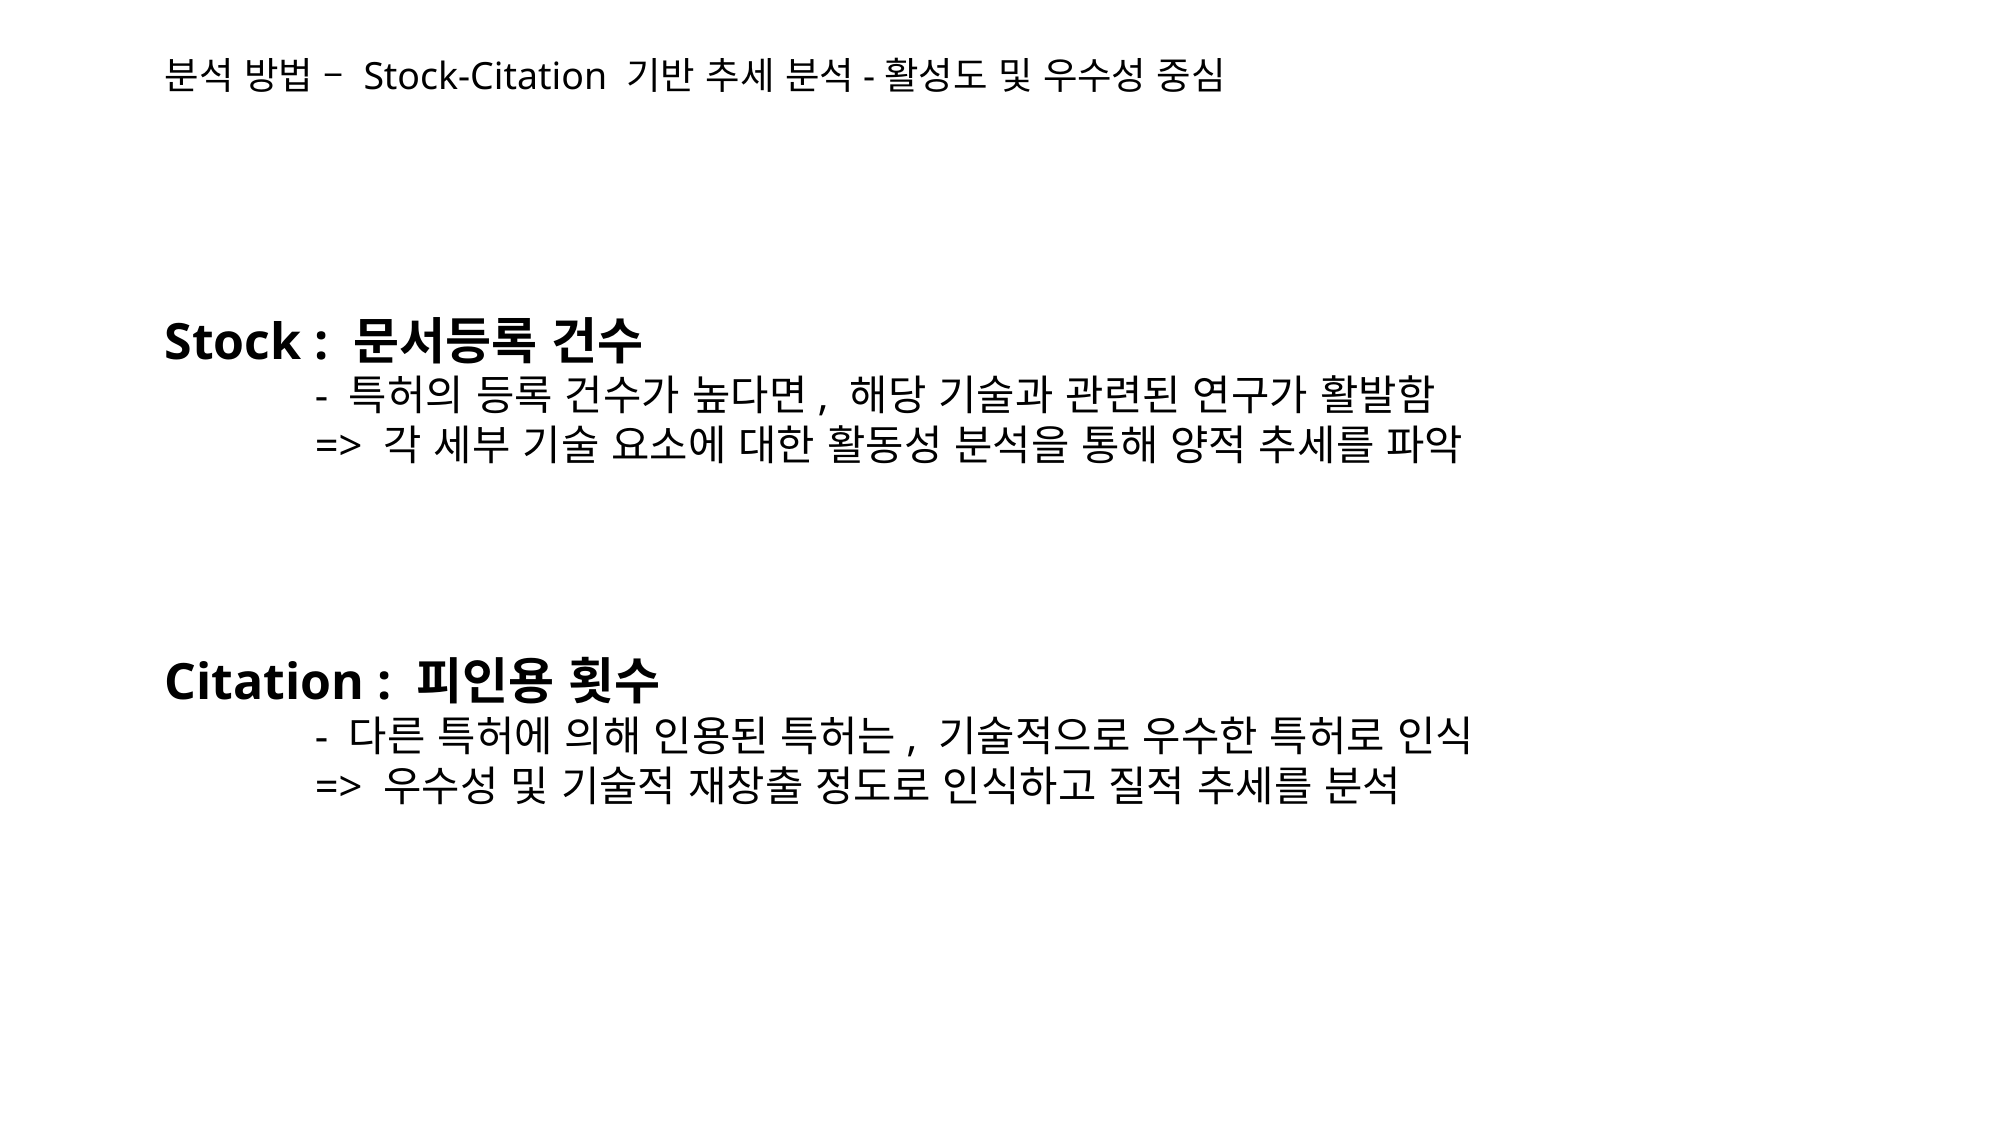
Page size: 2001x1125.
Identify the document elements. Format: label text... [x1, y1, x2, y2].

text_box 분석 방법 – Stock-Citation 기반 추세 분석-활성도 및 우수성 중심 [0, 0, 2000, 150]
text_box Stock : 문서등록 건수 - 특허의 등록 건수가 높다면, 해당 기술과 관련된 연구가 활발함 => 각 세부 기술 요소에 대한 활동성 분석을 통해 양적 추세를 파악 Citation : 피인용 횟수 - 다른 특허에 의해 인용된 특허는, 기술적으로 우수한 특허로 인식 => 우수성 및 기술적 재창출 정도로 인식하고 질적 추세를 분석 [0, 241, 2000, 877]
